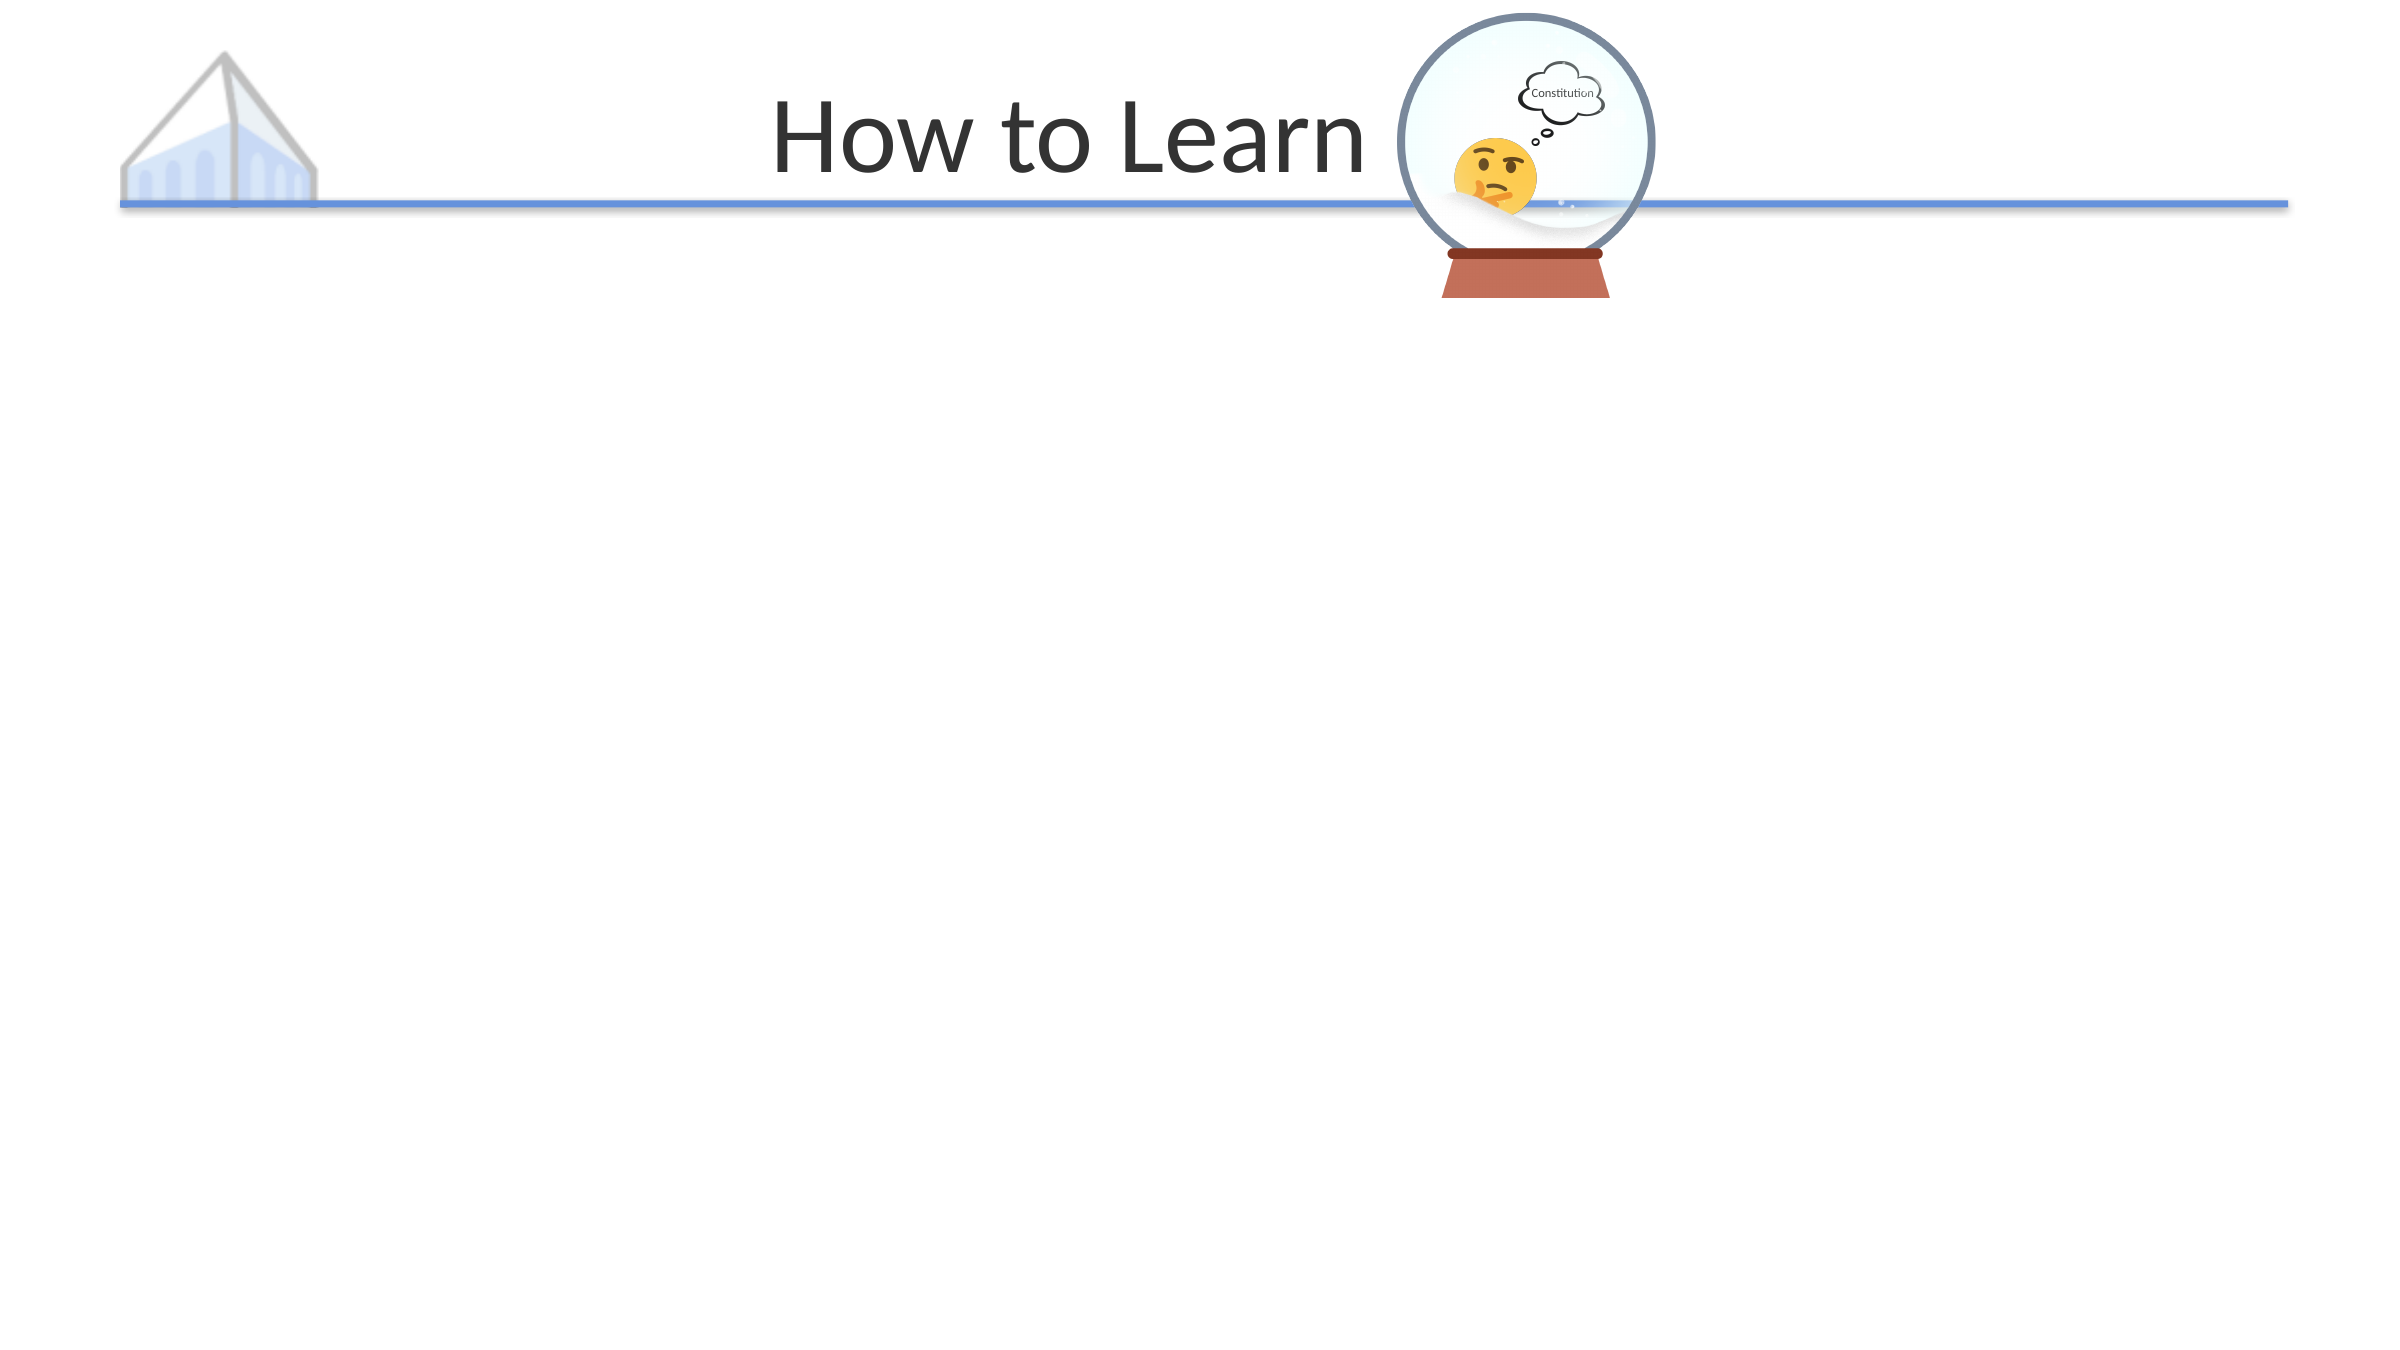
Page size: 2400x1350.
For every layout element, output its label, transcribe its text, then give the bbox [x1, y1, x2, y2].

title How to Learn aaaa [0, 28, 1355, 228]
title How to Learn aaaa [1689, 28, 2400, 228]
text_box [1361, 0, 1685, 298]
